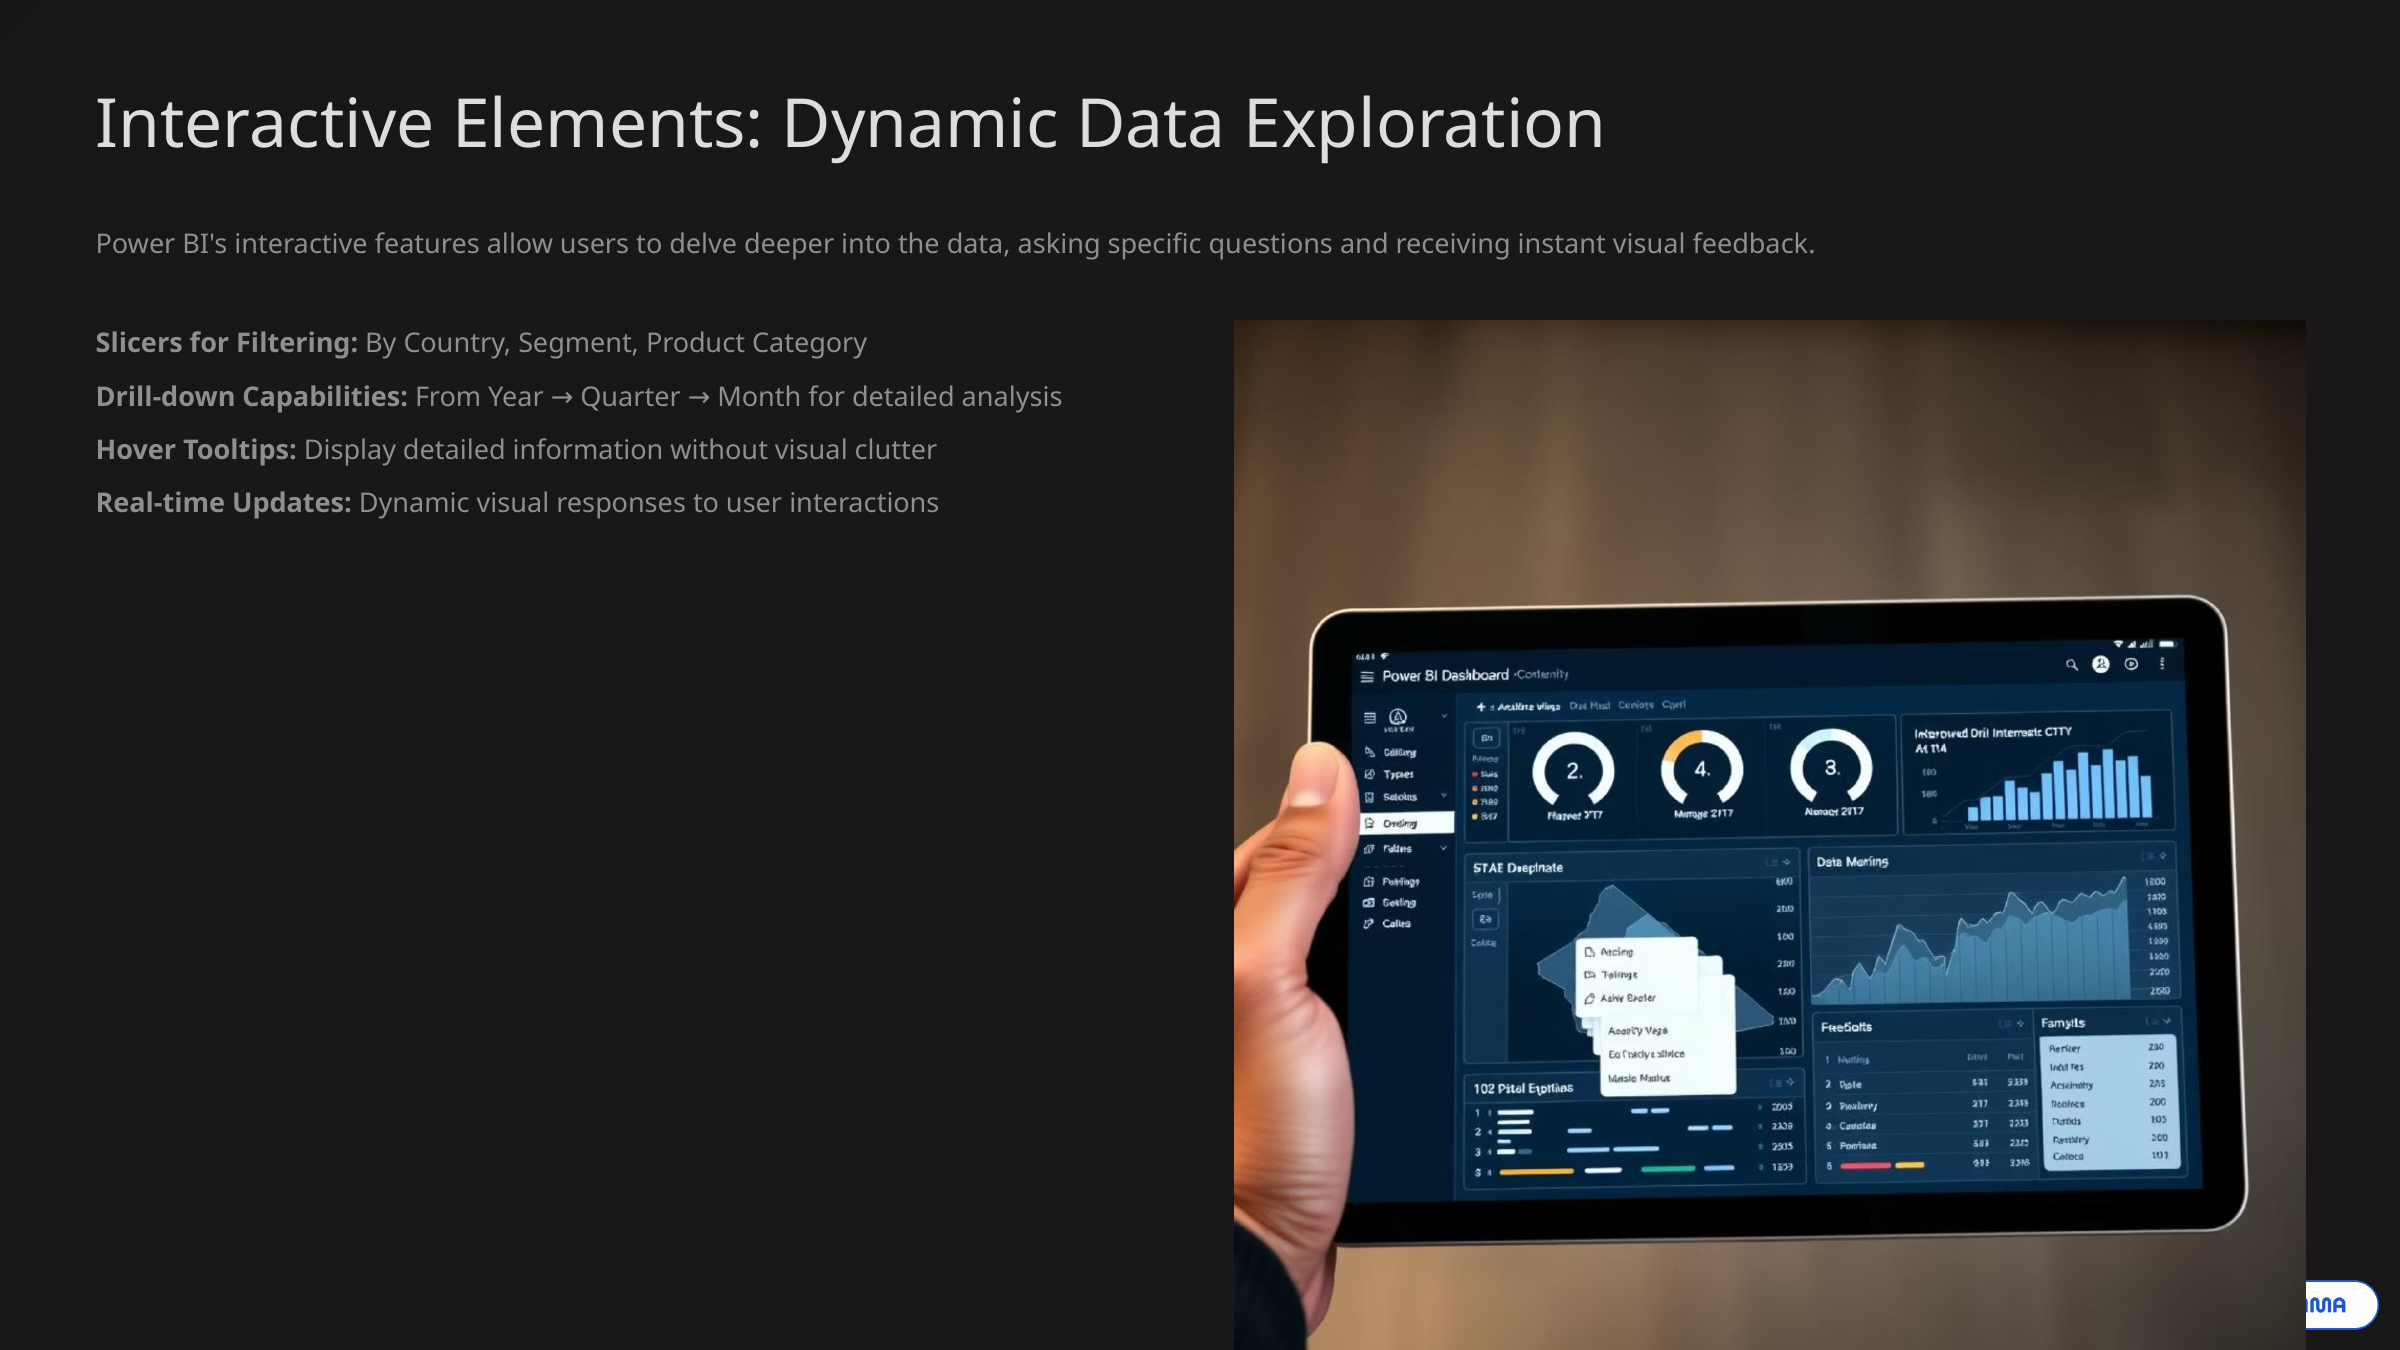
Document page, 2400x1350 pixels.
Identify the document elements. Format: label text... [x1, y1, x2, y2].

text_box Interactive Elements: Dynamic Data Exploration [95, 75, 1677, 161]
text_box Real-time Updates: Dynamic visual responses to user interactions [95, 474, 1167, 519]
text_box Hover Tooltips: Display detailed information without visual clutter [95, 421, 1167, 465]
text_box Drill-down Capabilities: From Year → Quarter → Month for detailed analysis [95, 367, 1167, 412]
text_box Power BI's interactive features allow users to delve deeper into the data, asking specific questions and receiving instant visual feedback. [95, 215, 2305, 260]
picture [1234, 320, 2389, 1350]
text_box Slicers for Filtering: By Country, Segment, Product Category [95, 314, 1167, 359]
